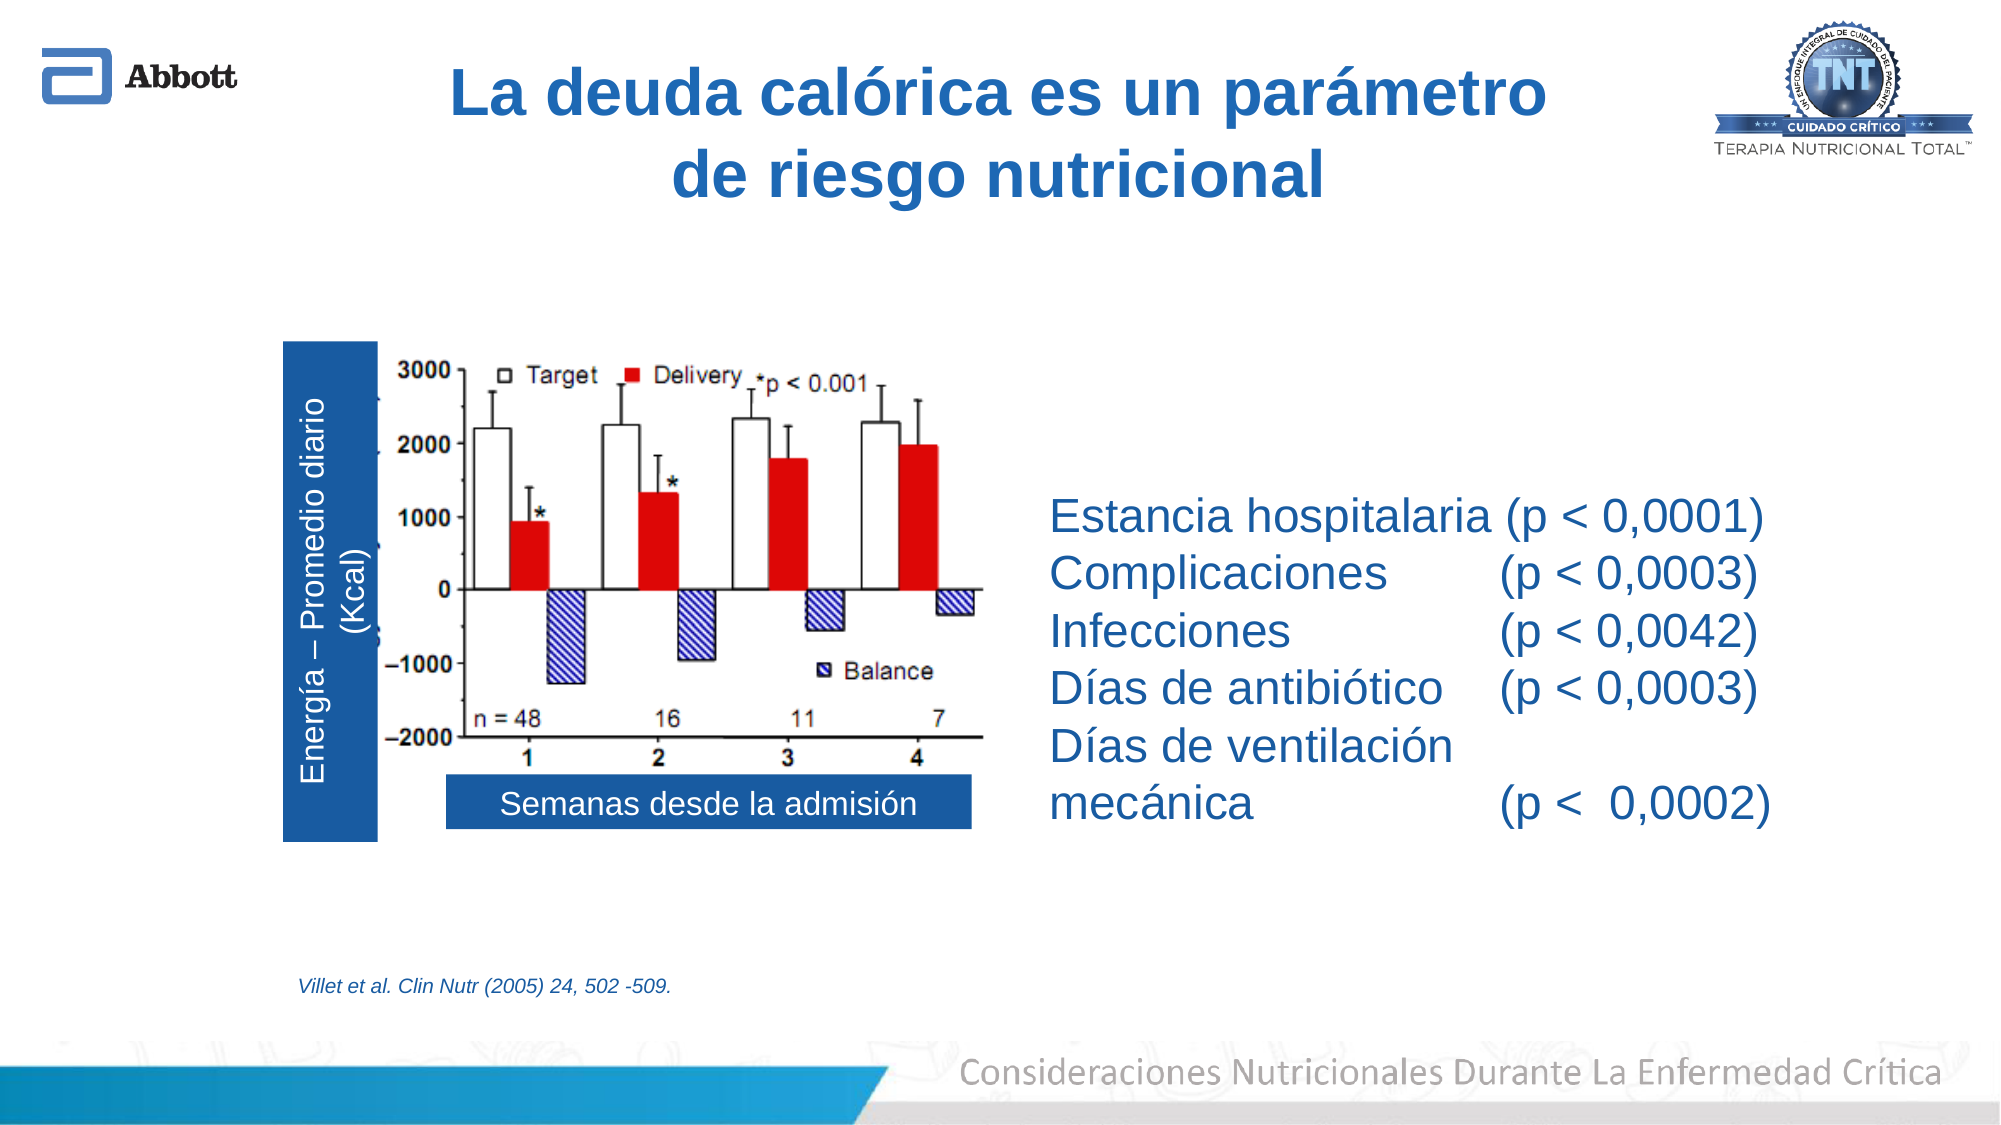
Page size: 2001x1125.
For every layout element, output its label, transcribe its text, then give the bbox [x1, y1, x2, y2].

text_box La deuda calórica es un parámetro de riesgo nutricional [353, 39, 1645, 219]
text_box Villet et al. Clin Nutr (2005) 24, 502 -509. [283, 965, 879, 1031]
text_box Estancia hospitalaria (p < 0,0001) Complicaciones (p < 0,0003) Infecciones (p < 0,0042) Días de antibiótico (p < 0,0003) Días de ventilación mecánica (p < 0,0002) [1034, 476, 1814, 837]
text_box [283, 341, 1009, 842]
picture [0, 0, 2001, 1125]
